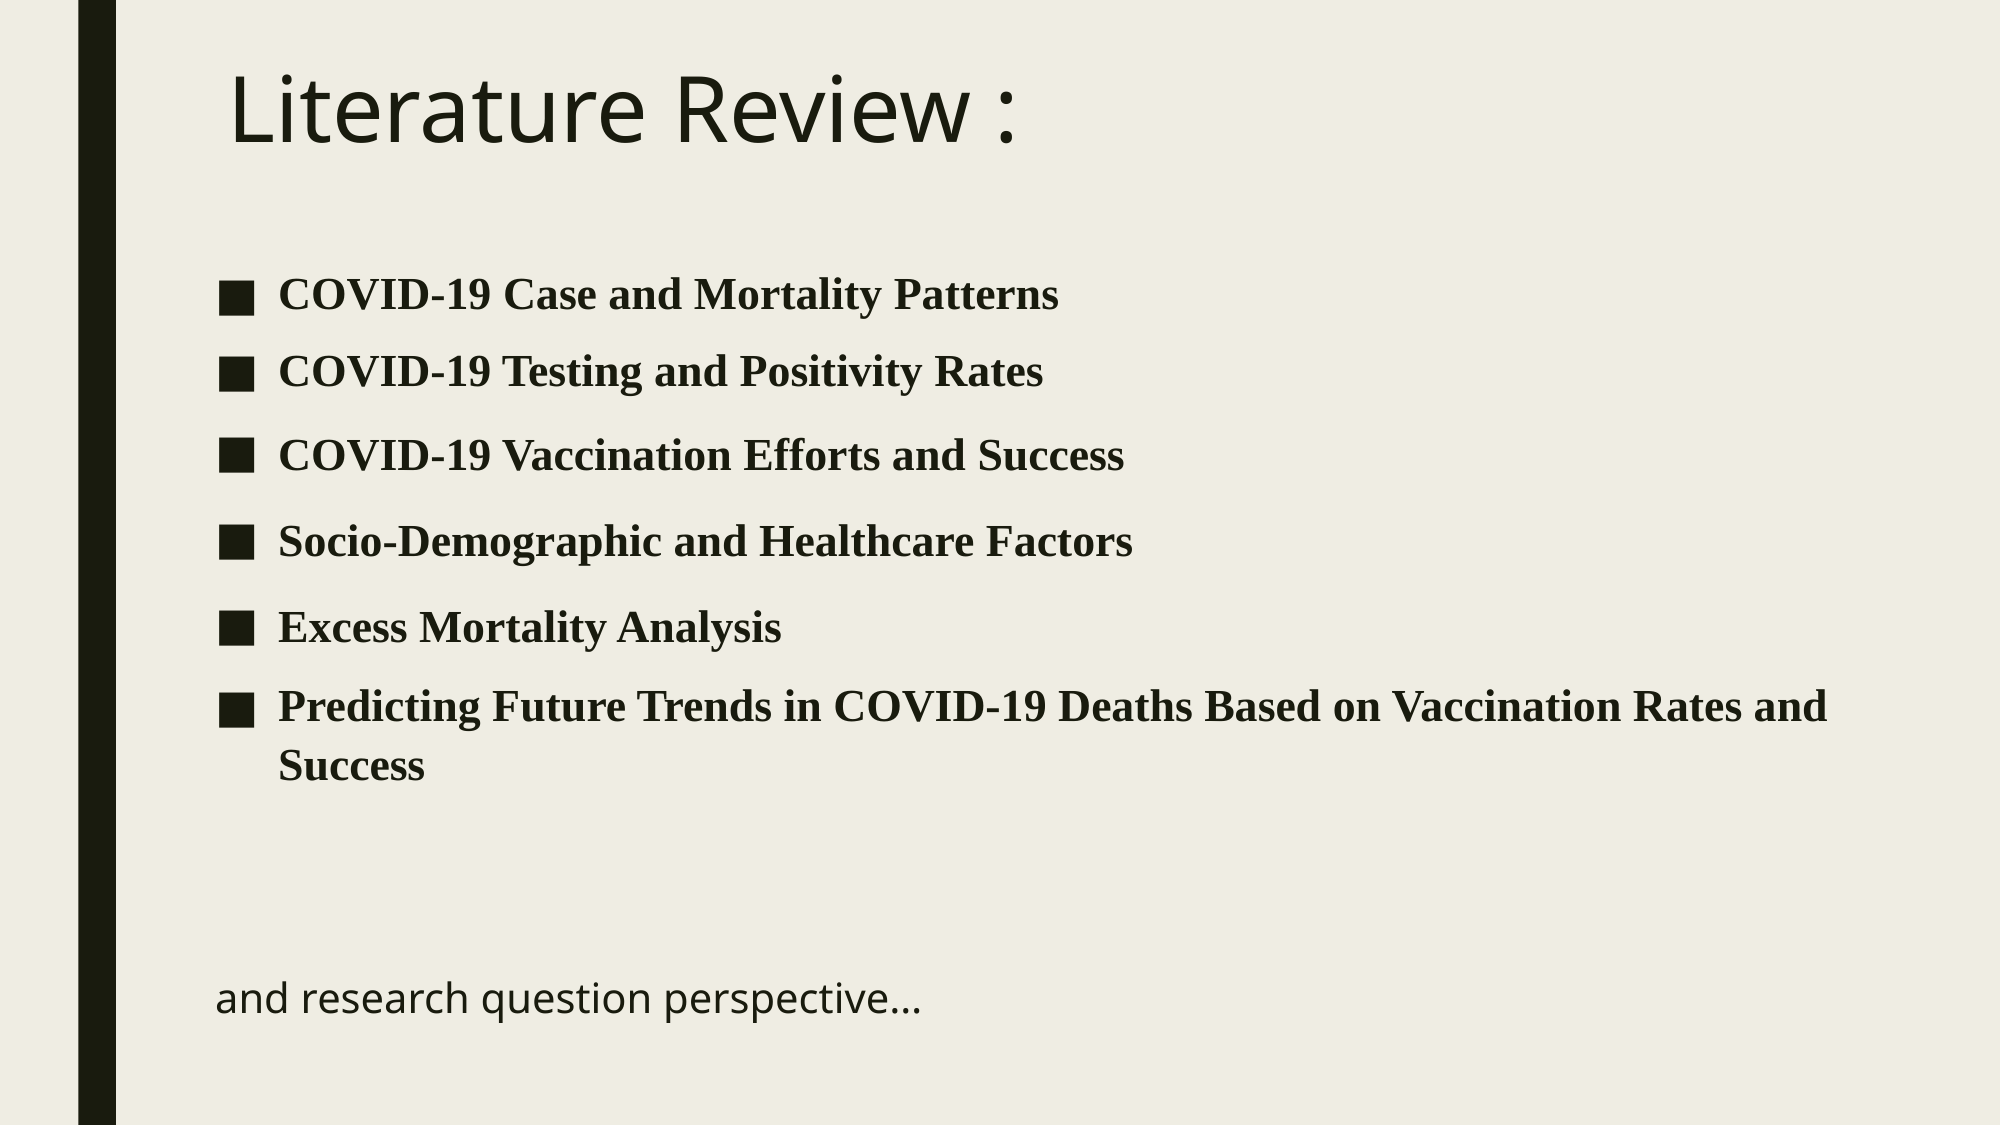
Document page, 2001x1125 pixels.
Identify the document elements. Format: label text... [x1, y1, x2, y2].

list COVID-19 Case and Mortality Patterns COVID-19 Testing and Positivity Rates COVID-19 Vaccination Efforts and Success Socio-Demographic and Healthcare Factors Excess Mortality Analysis Predicting Future Trends in COVID-19 Deaths Based on Vaccination Rates and Success and research question perspective… [200, 260, 2000, 1097]
title Literature Review : [212, 57, 1788, 206]
